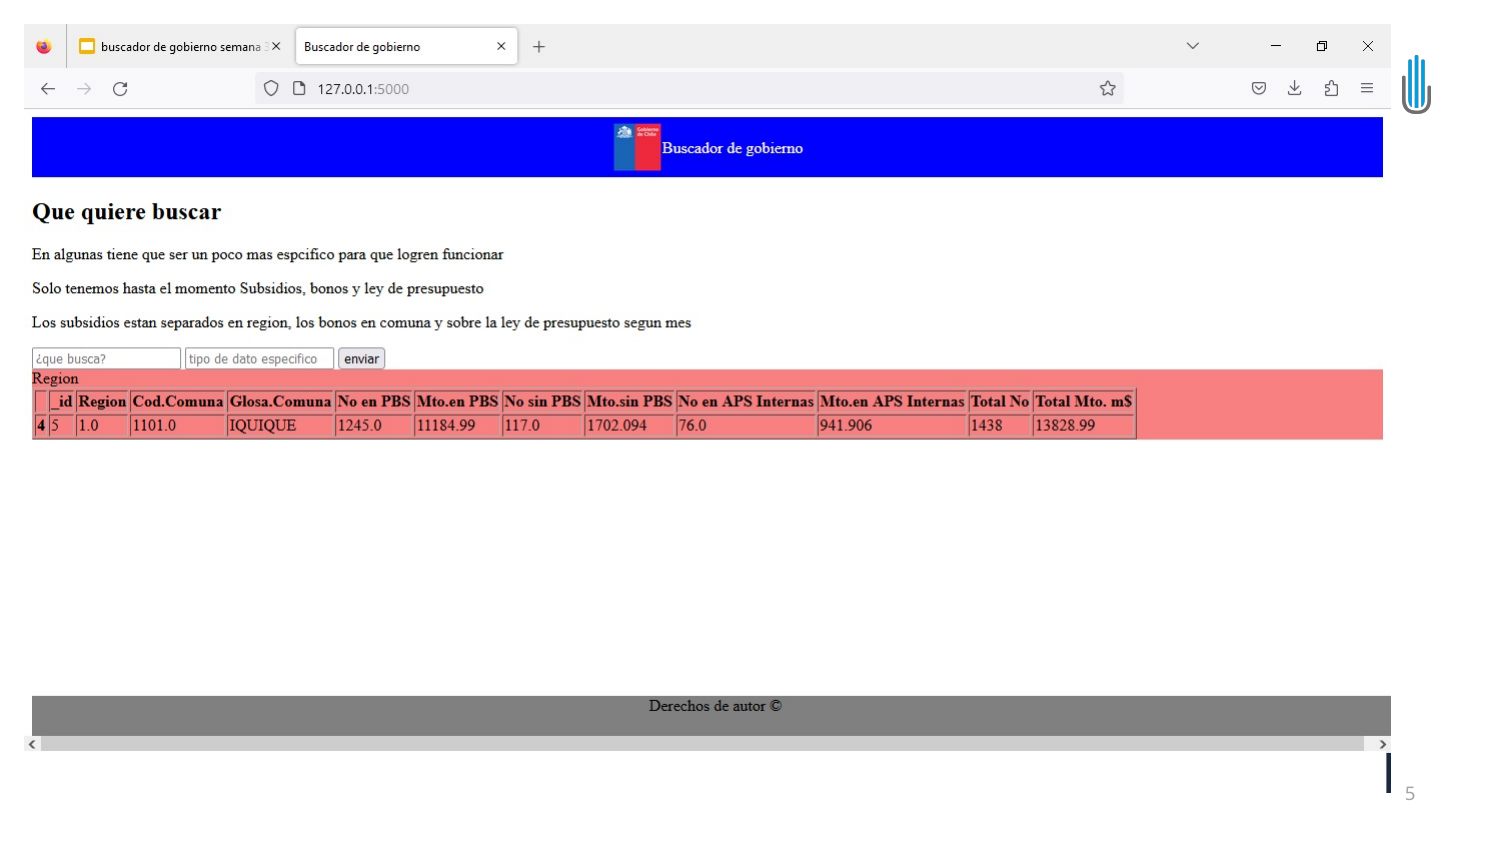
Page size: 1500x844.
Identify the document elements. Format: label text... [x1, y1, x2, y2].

picture [24, 24, 1392, 794]
slide_number ‹#› [1357, 774, 1431, 807]
picture [1402, 55, 1431, 114]
